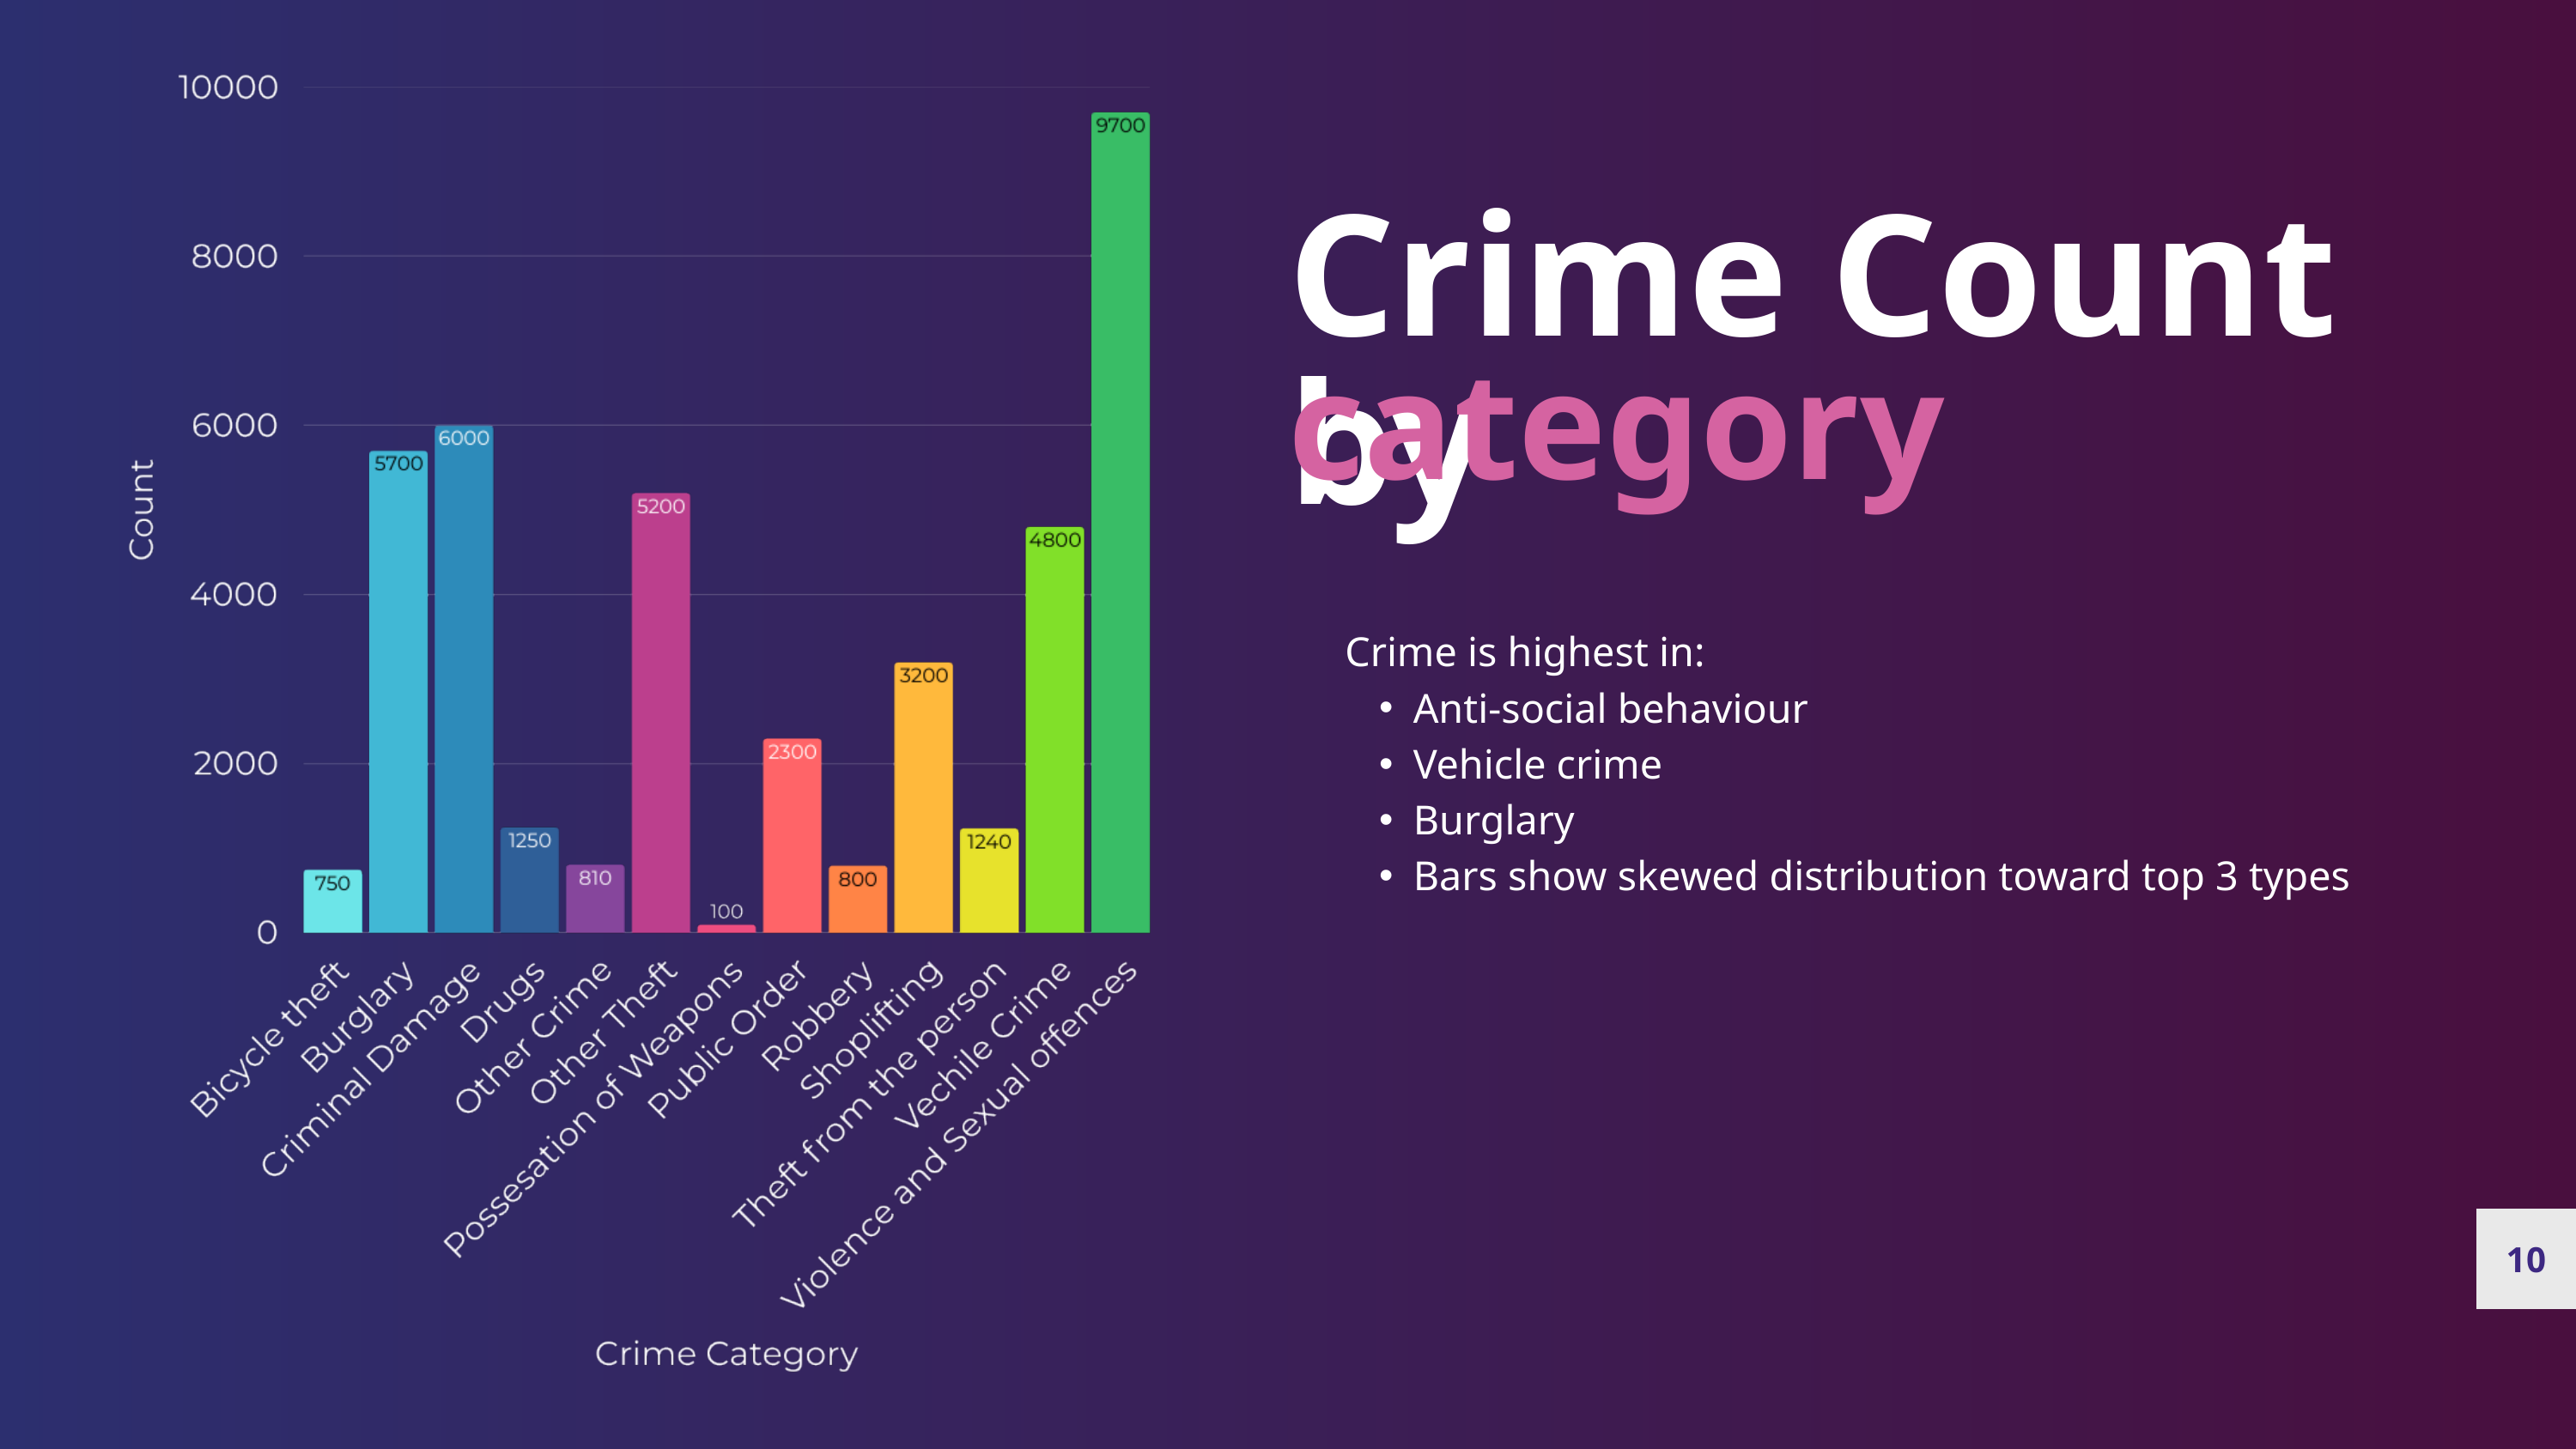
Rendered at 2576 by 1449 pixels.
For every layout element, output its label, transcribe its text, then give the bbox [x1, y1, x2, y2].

text_box Crime is highest in: Anti-social behaviour Vehicle crime Burglary Bars show skewed distribution toward top 3 types [1345, 618, 2433, 955]
text_box Crime Count by [1317, 201, 2401, 538]
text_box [2476, 1209, 2576, 1309]
picture [0, 0, 1313, 1449]
text_box category [1317, 361, 2047, 510]
